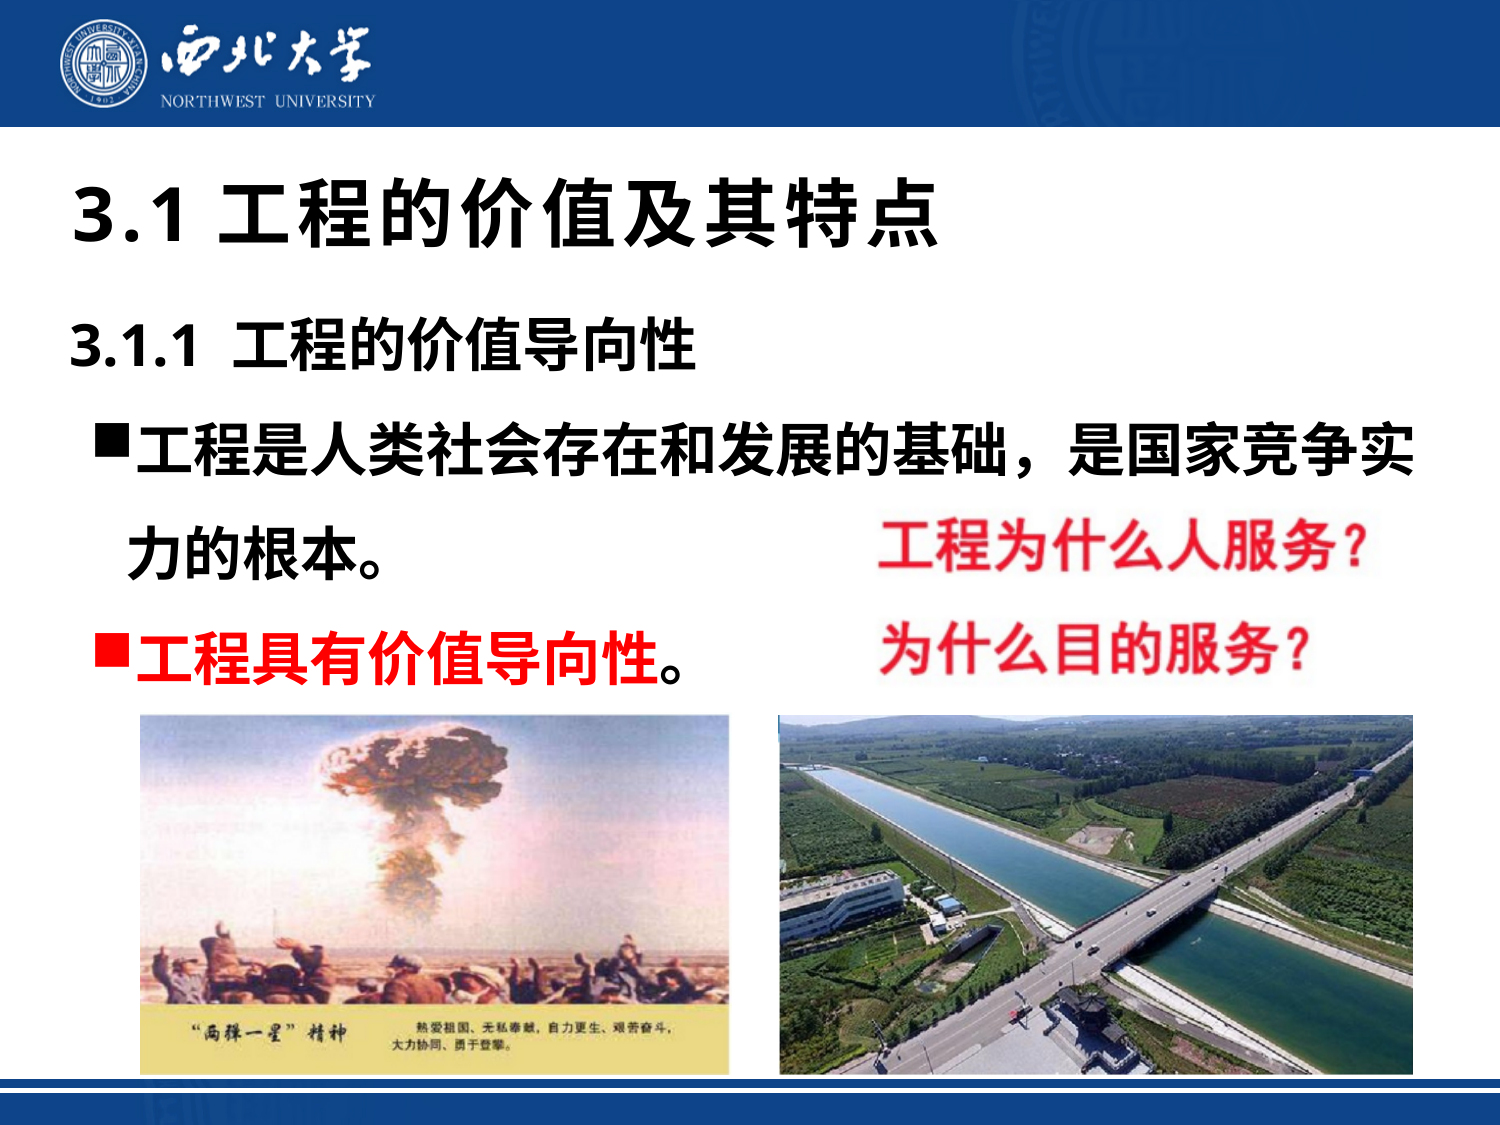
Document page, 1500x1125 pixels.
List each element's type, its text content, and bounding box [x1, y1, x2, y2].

picture [0, 0, 1500, 127]
text_box 3.1.1 工程的价值导向性 工程是人类社会存在和发展的基础，是国家竞争实力的根本。 工程具有价值导向性。 [54, 265, 1446, 700]
picture [140, 712, 732, 1076]
picture [857, 484, 1417, 704]
text_box 3.1工程的价值及其特点 [57, 159, 957, 265]
picture [778, 715, 1413, 1076]
picture [0, 1093, 1500, 1125]
picture [0, 1079, 1500, 1088]
